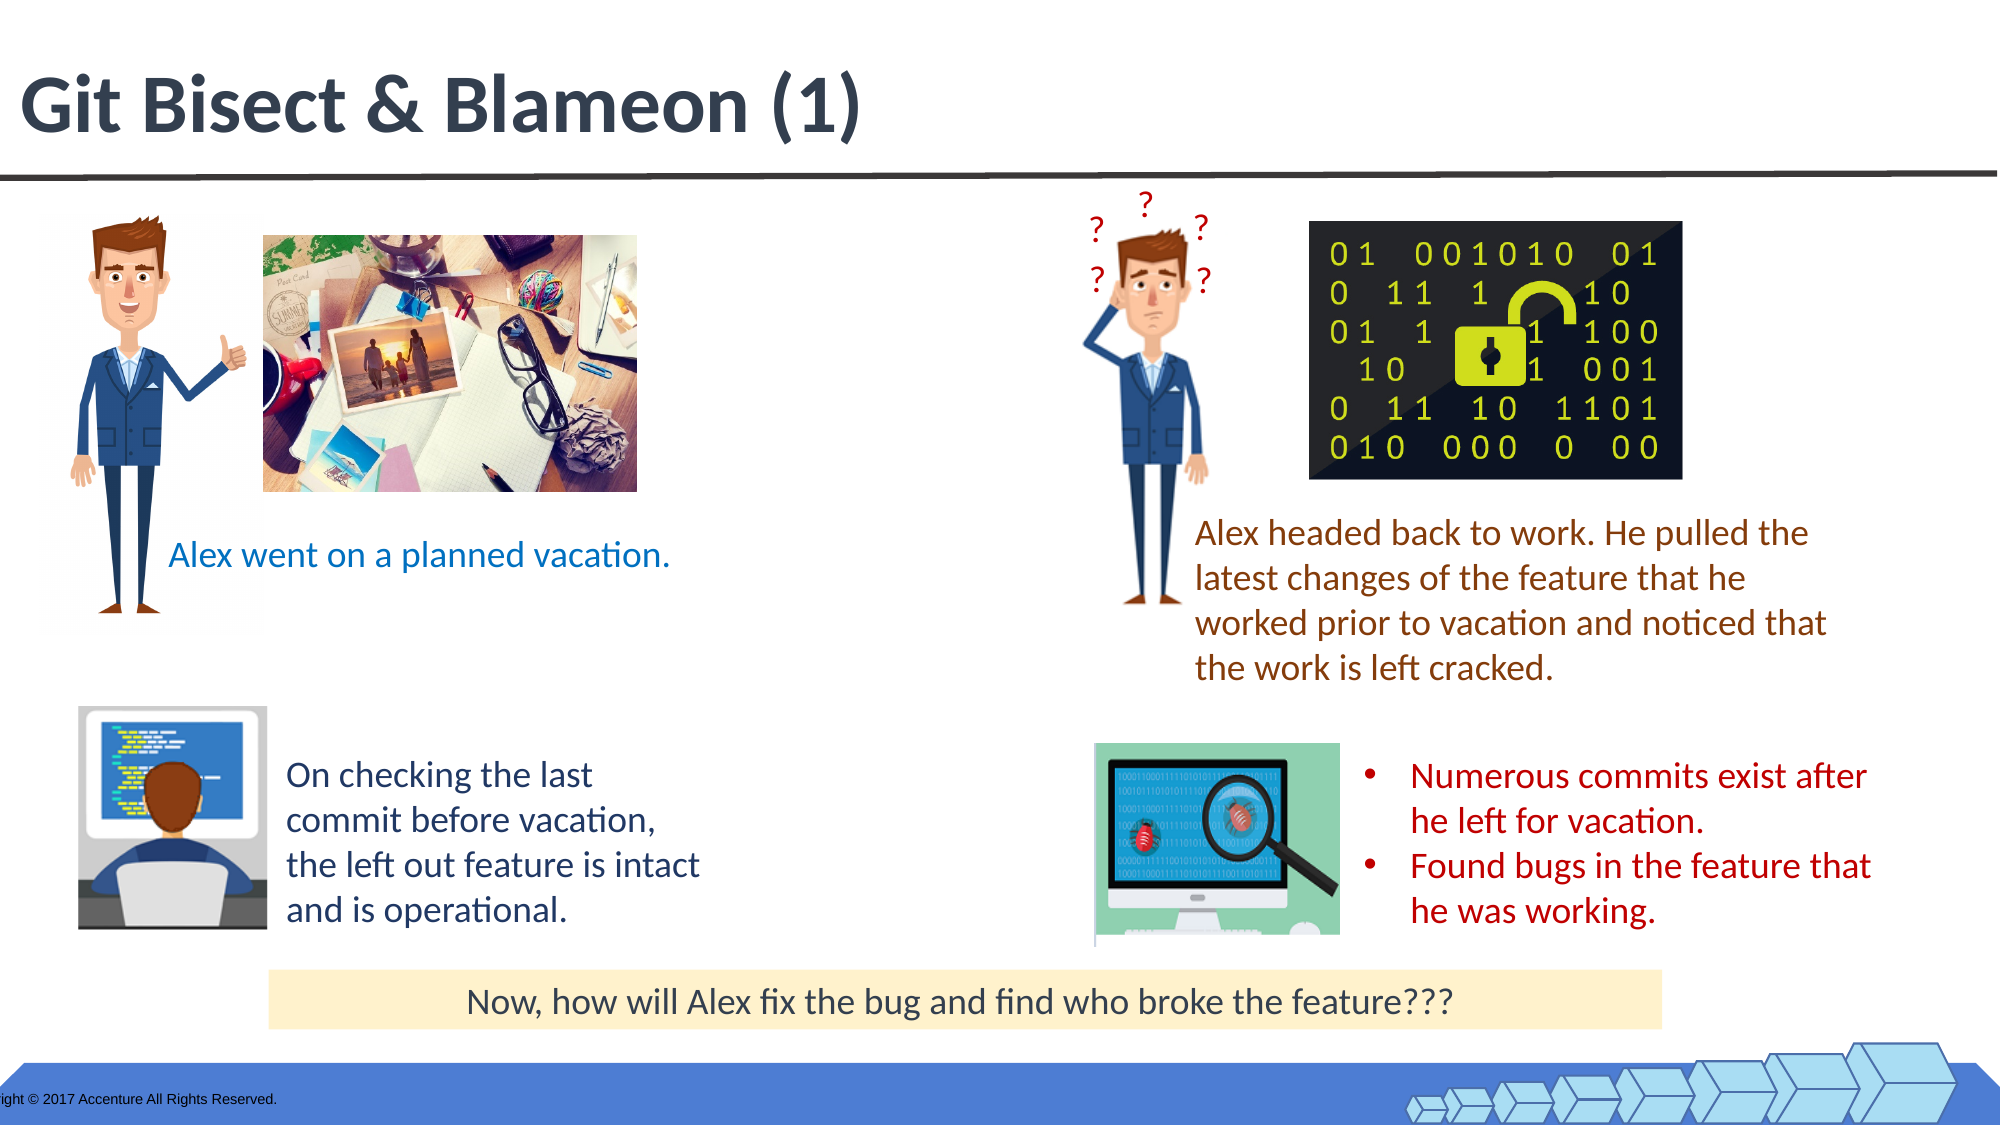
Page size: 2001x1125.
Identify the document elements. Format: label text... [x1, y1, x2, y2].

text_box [1094, 743, 1899, 947]
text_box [1068, 172, 1860, 698]
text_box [39, 214, 754, 635]
text_box Now, how will Alex fix the bug and find who broke the feature??? [268, 969, 1663, 1030]
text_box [73, 706, 724, 940]
title Git Bisect & Blameon (1) [5, 53, 2000, 147]
